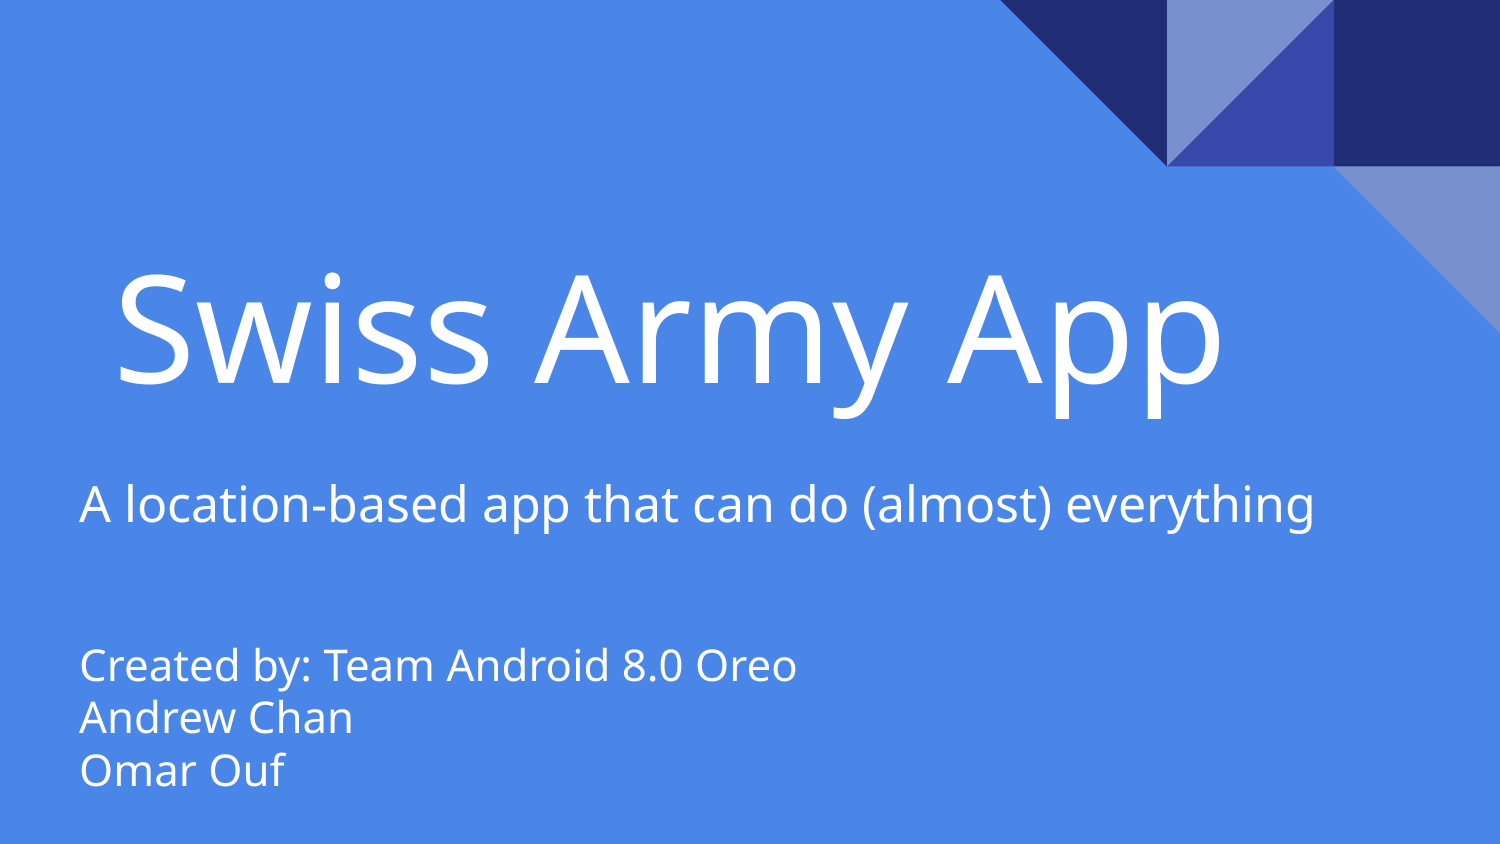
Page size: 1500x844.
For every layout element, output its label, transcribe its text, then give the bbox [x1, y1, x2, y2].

title Swiss Army App [98, 291, 1447, 429]
subtitle A location-based app that can do (almost) everything Created by: Team Android 8.0 Oreo Andrew Chan Omar Ouf [64, 457, 1413, 814]
